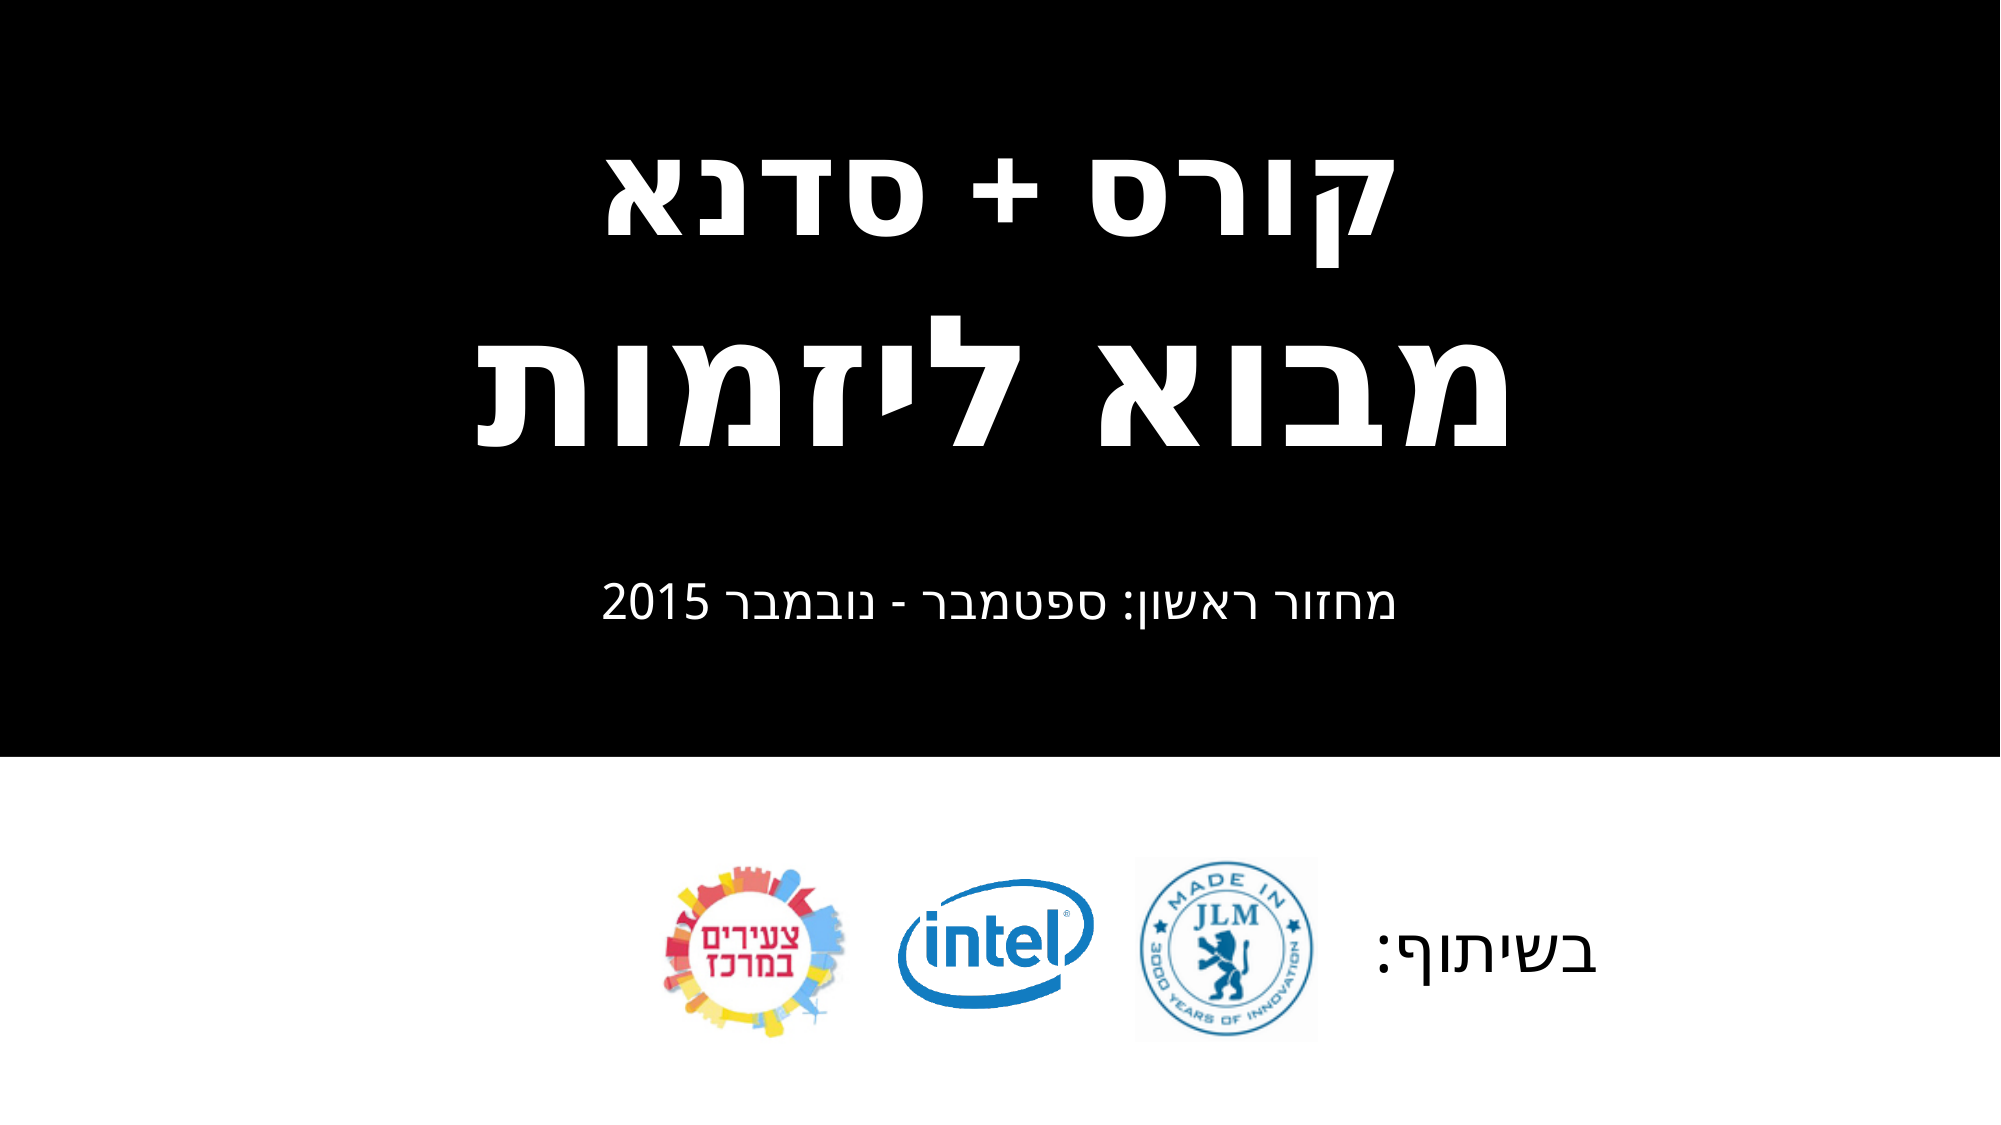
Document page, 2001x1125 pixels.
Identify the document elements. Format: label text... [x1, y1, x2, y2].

title קורס + סדנא מבוא ליזמות [150, 169, 1850, 411]
subtitle בשיתוף: [1359, 898, 1970, 1001]
text_box [0, 755, 2000, 1125]
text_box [638, 853, 1318, 1045]
text_box מחזור ראשון: ספטמבר - נובמבר 2015 [506, 562, 1493, 670]
